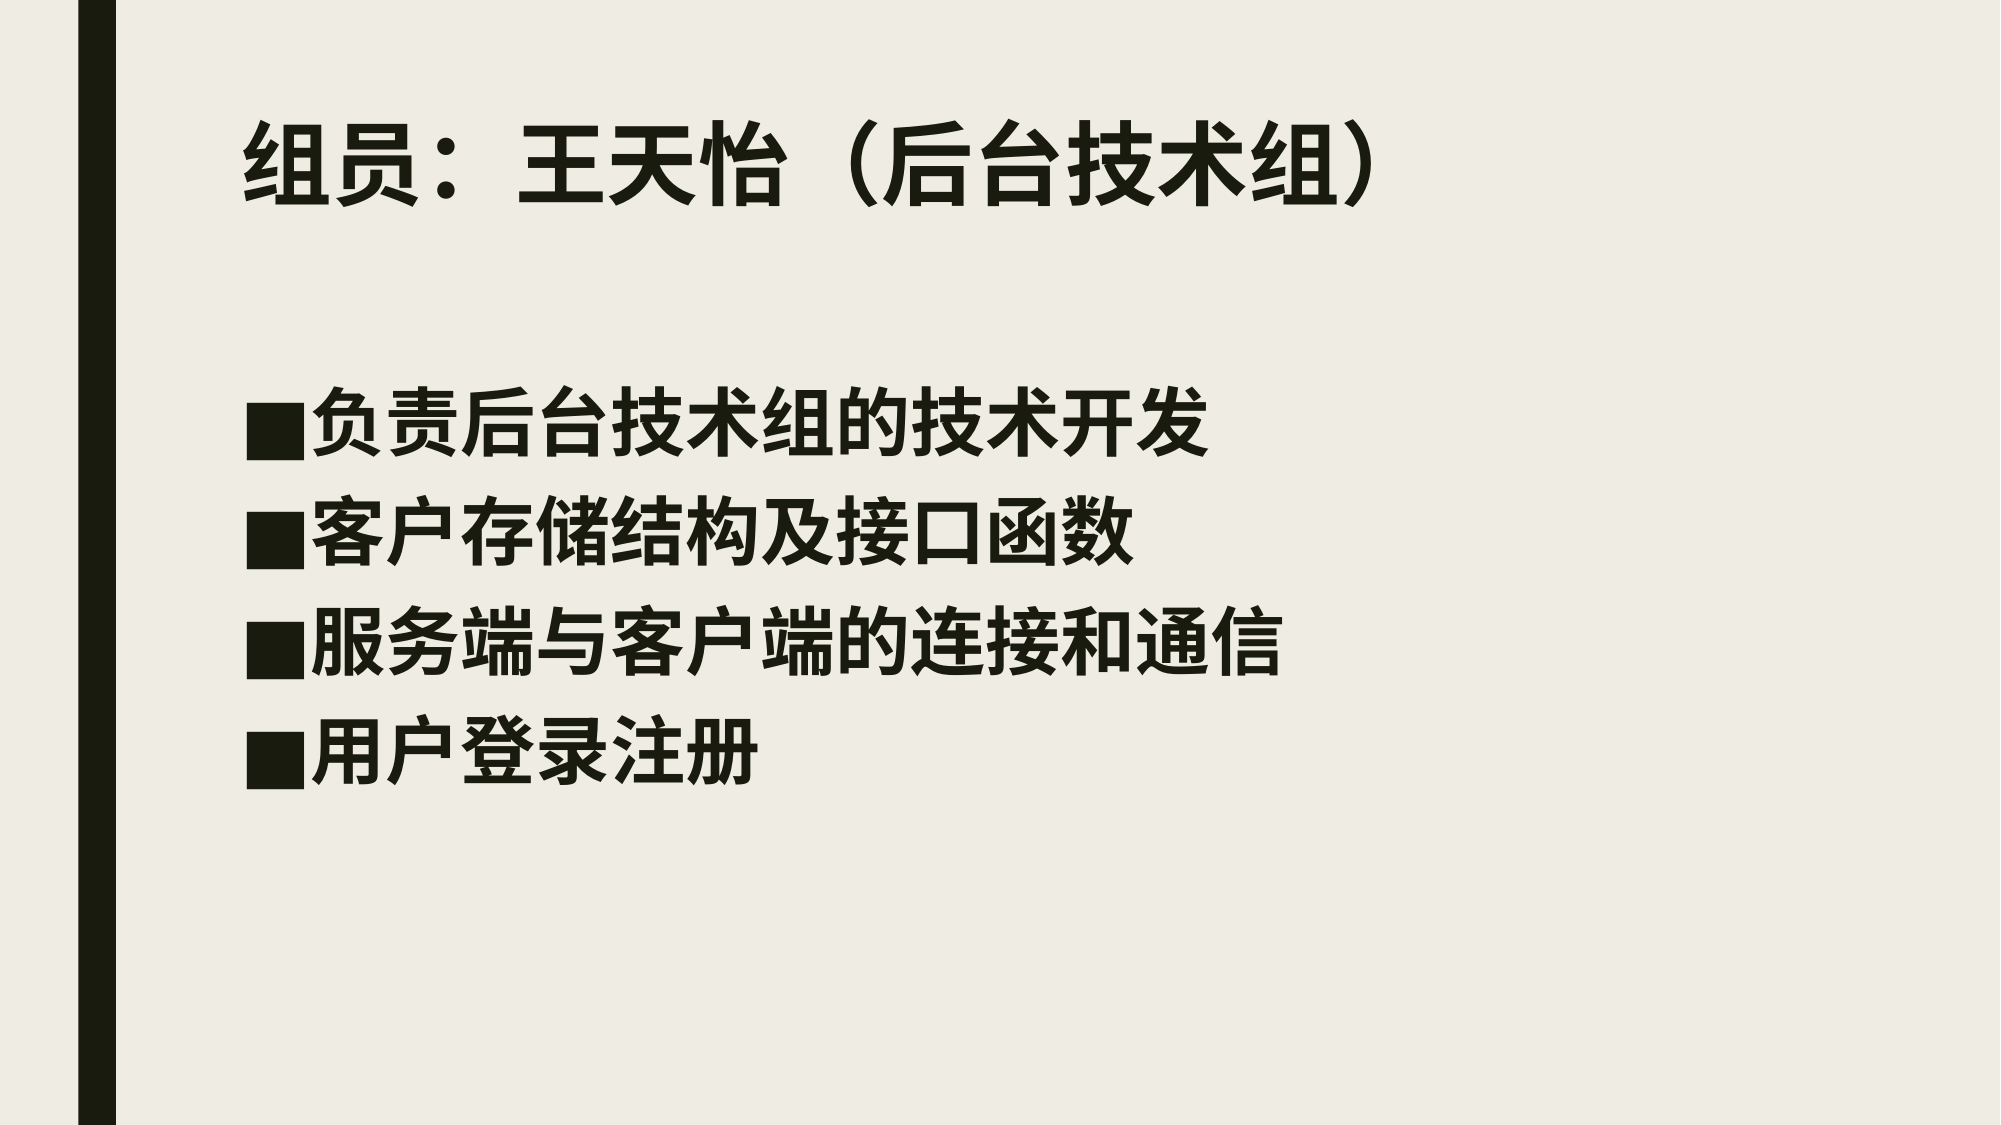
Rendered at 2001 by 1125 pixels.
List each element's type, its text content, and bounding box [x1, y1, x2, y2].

list 负责后台技术组的技术开发 客户存储结构及接口函数 服务端与客户端的连接和通信 用户登录注册 [225, 375, 1800, 963]
title 组员：王天怡（后台技术组） [225, 112, 1800, 357]
